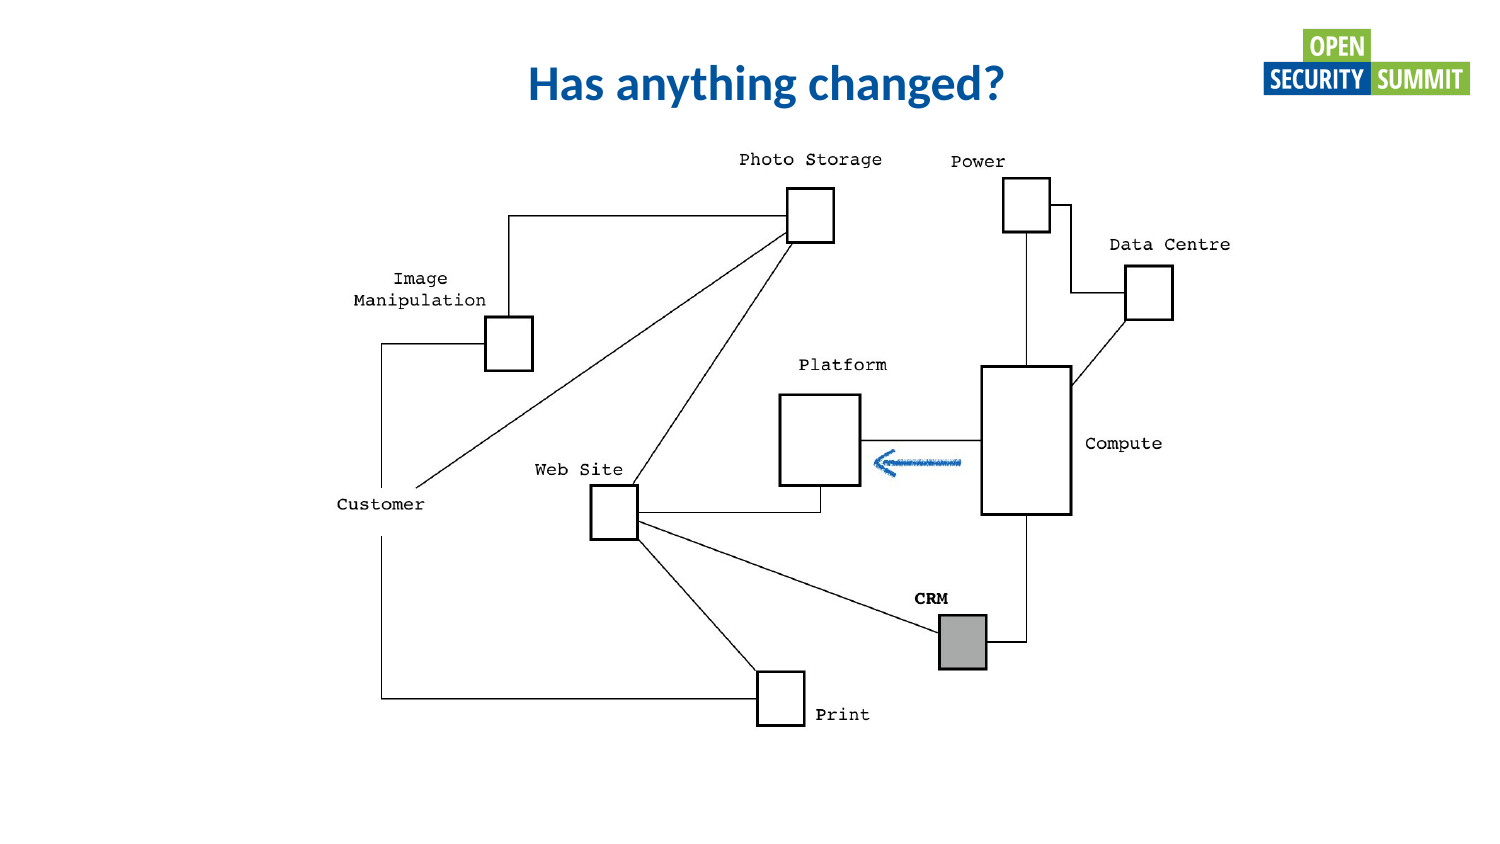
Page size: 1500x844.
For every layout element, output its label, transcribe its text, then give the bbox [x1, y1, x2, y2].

picture [299, 21, 1478, 755]
title Has anything changed? [516, 42, 1042, 100]
